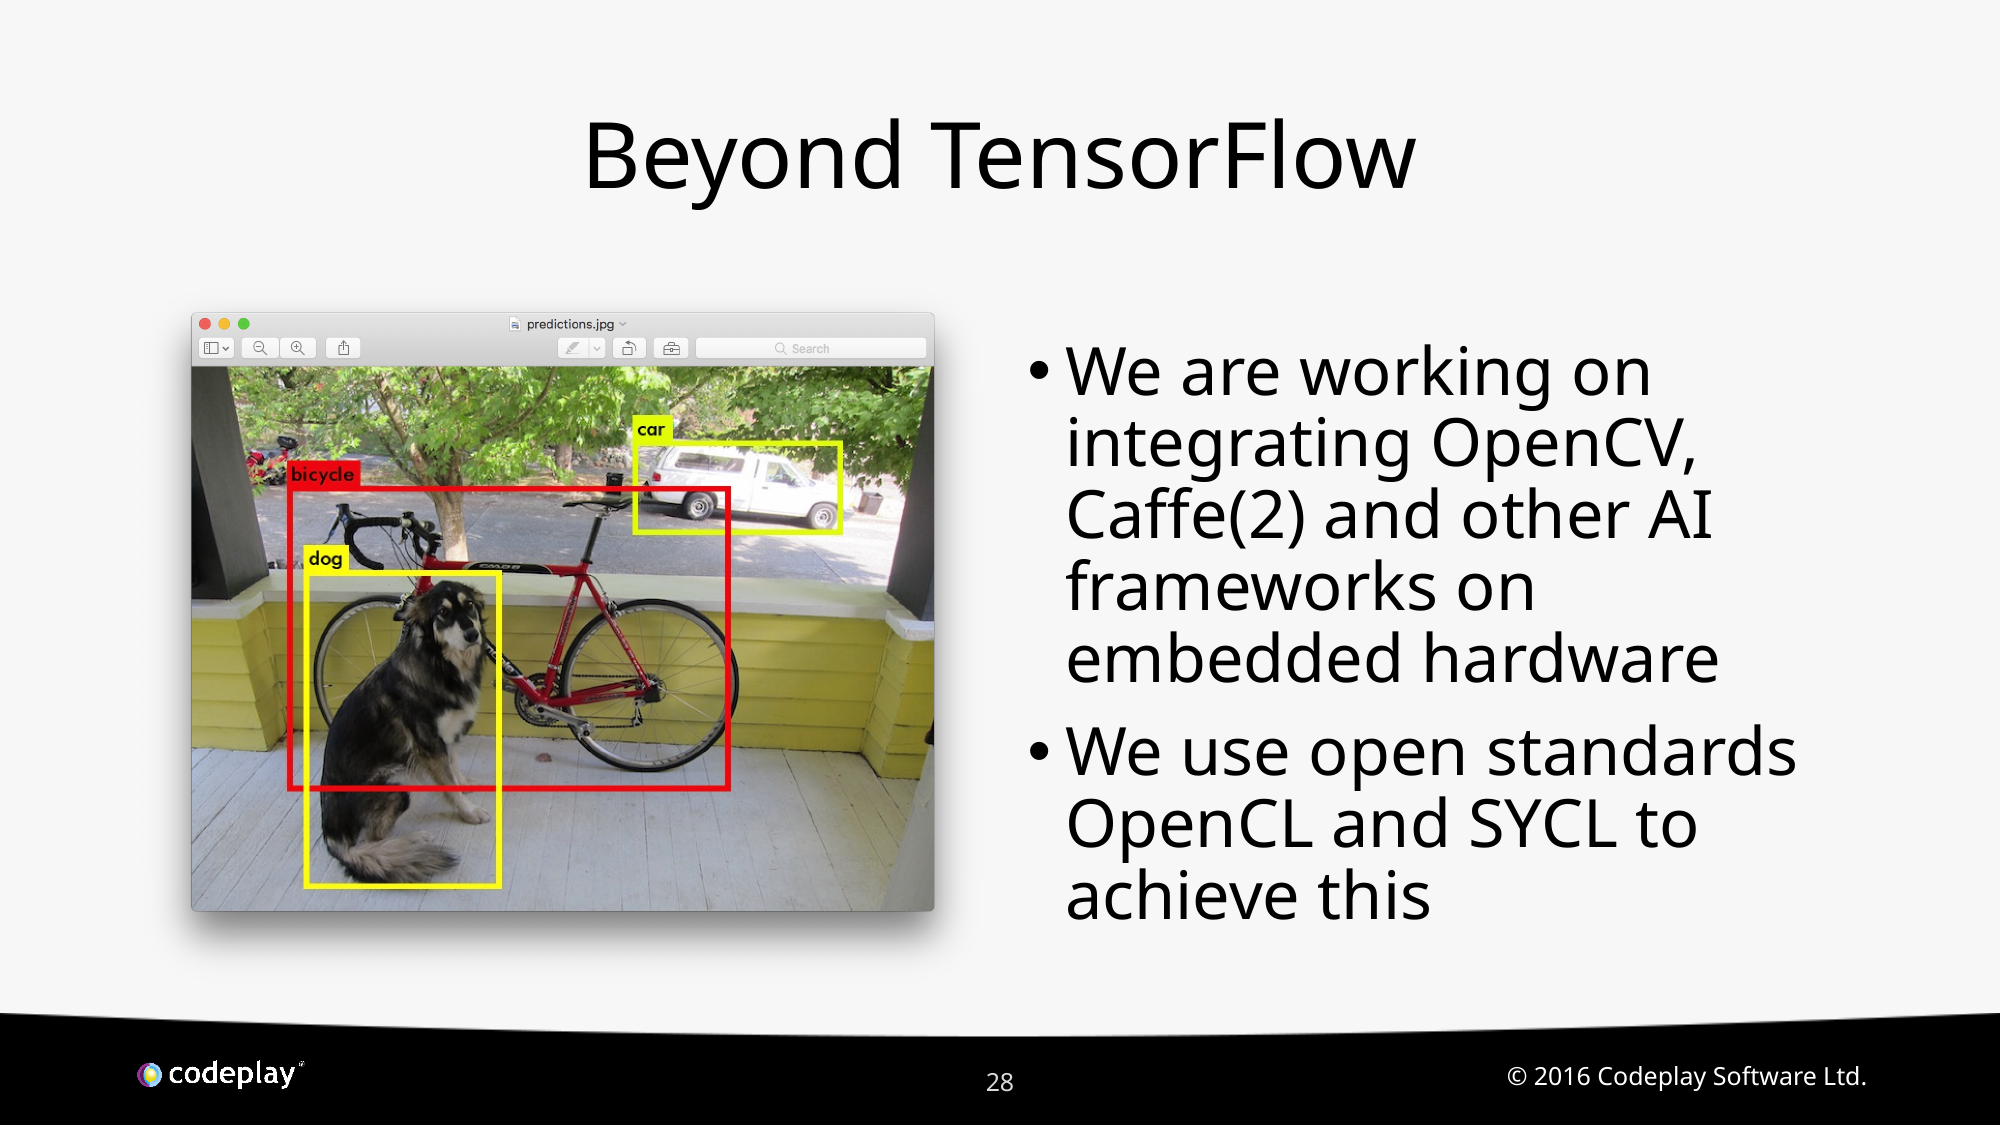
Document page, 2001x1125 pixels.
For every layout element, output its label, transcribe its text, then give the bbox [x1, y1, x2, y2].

list We are working on integrating OpenCV, Caffe(2) and other AI frameworks on embedded hardware We use open standards OpenCL and SYCL to achieve this [1012, 258, 1863, 1014]
picture [0, 1013, 2000, 1125]
title Beyond TensorFlow [137, 59, 1863, 258]
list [137, 282, 988, 989]
